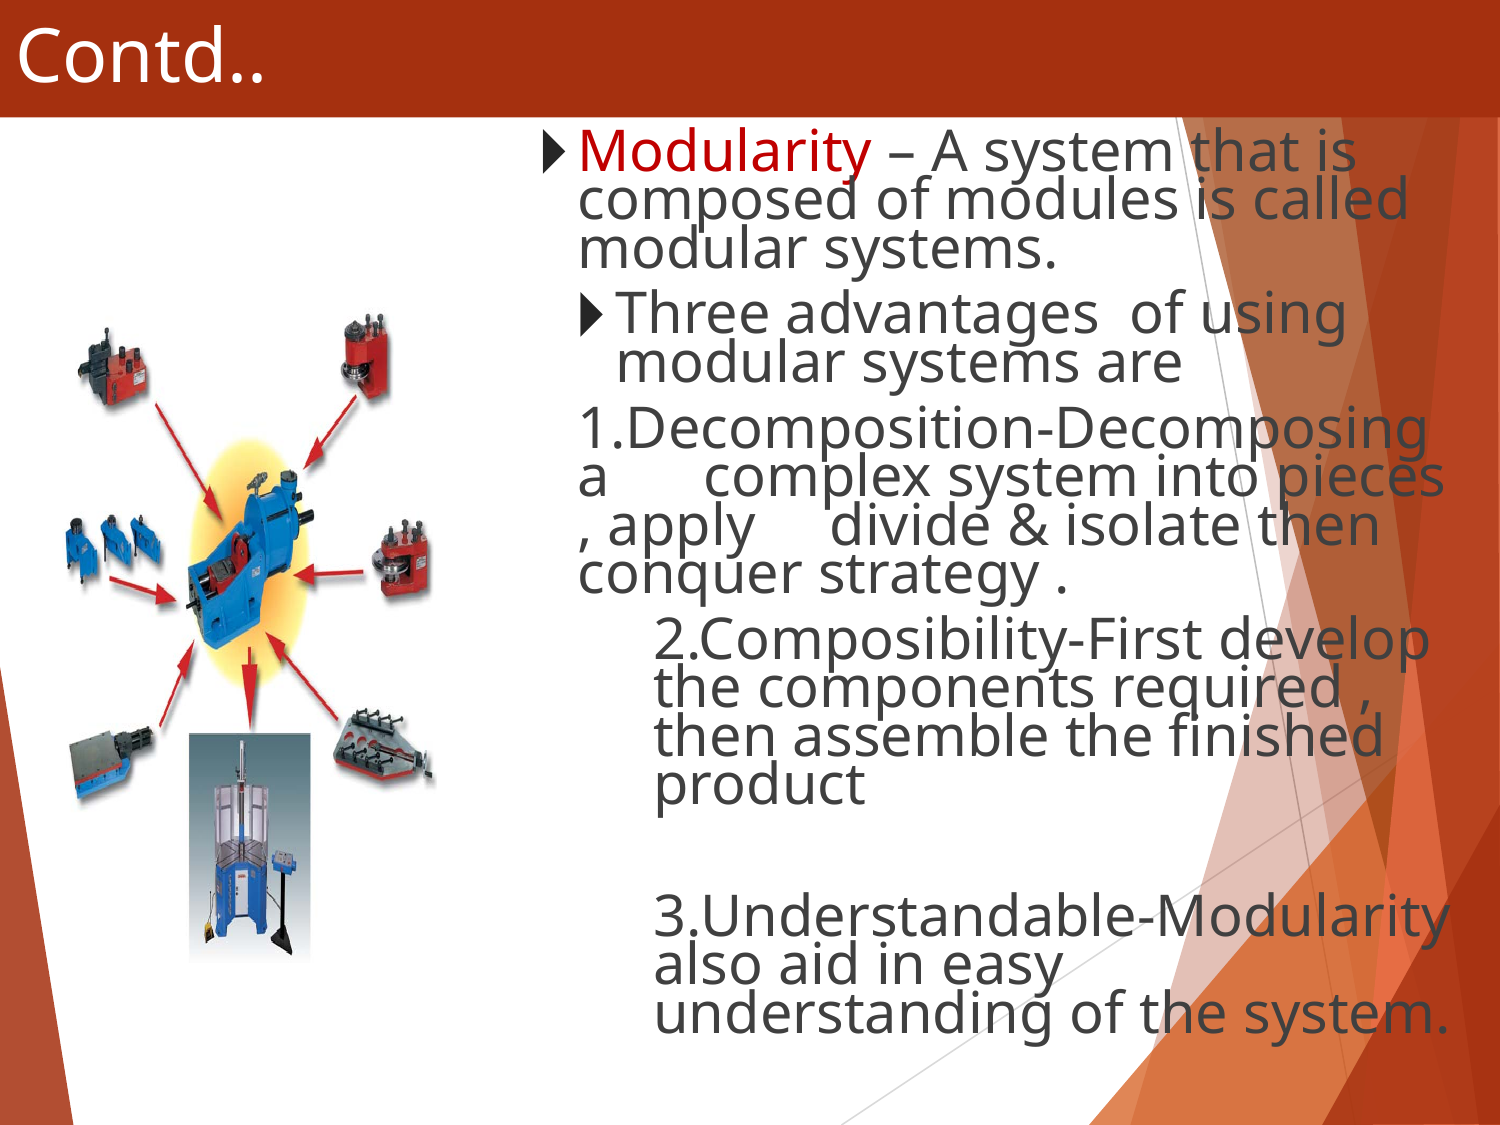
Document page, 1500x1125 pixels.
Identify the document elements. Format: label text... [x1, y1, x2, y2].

picture [62, 299, 438, 963]
list Modularity – A system that is composed of modules is called modular systems. Three advantages of using modular systems are 1.Decomposition-Decomposing a complex system into pieces , apply divide & isolate then conquer strategy . 2.Composibility-First develop the components required , then assemble the finished product 3.Understandable-Modularity also aid in easy understanding of the system. [525, 125, 1475, 1125]
title Contd.. [0, 0, 1500, 118]
